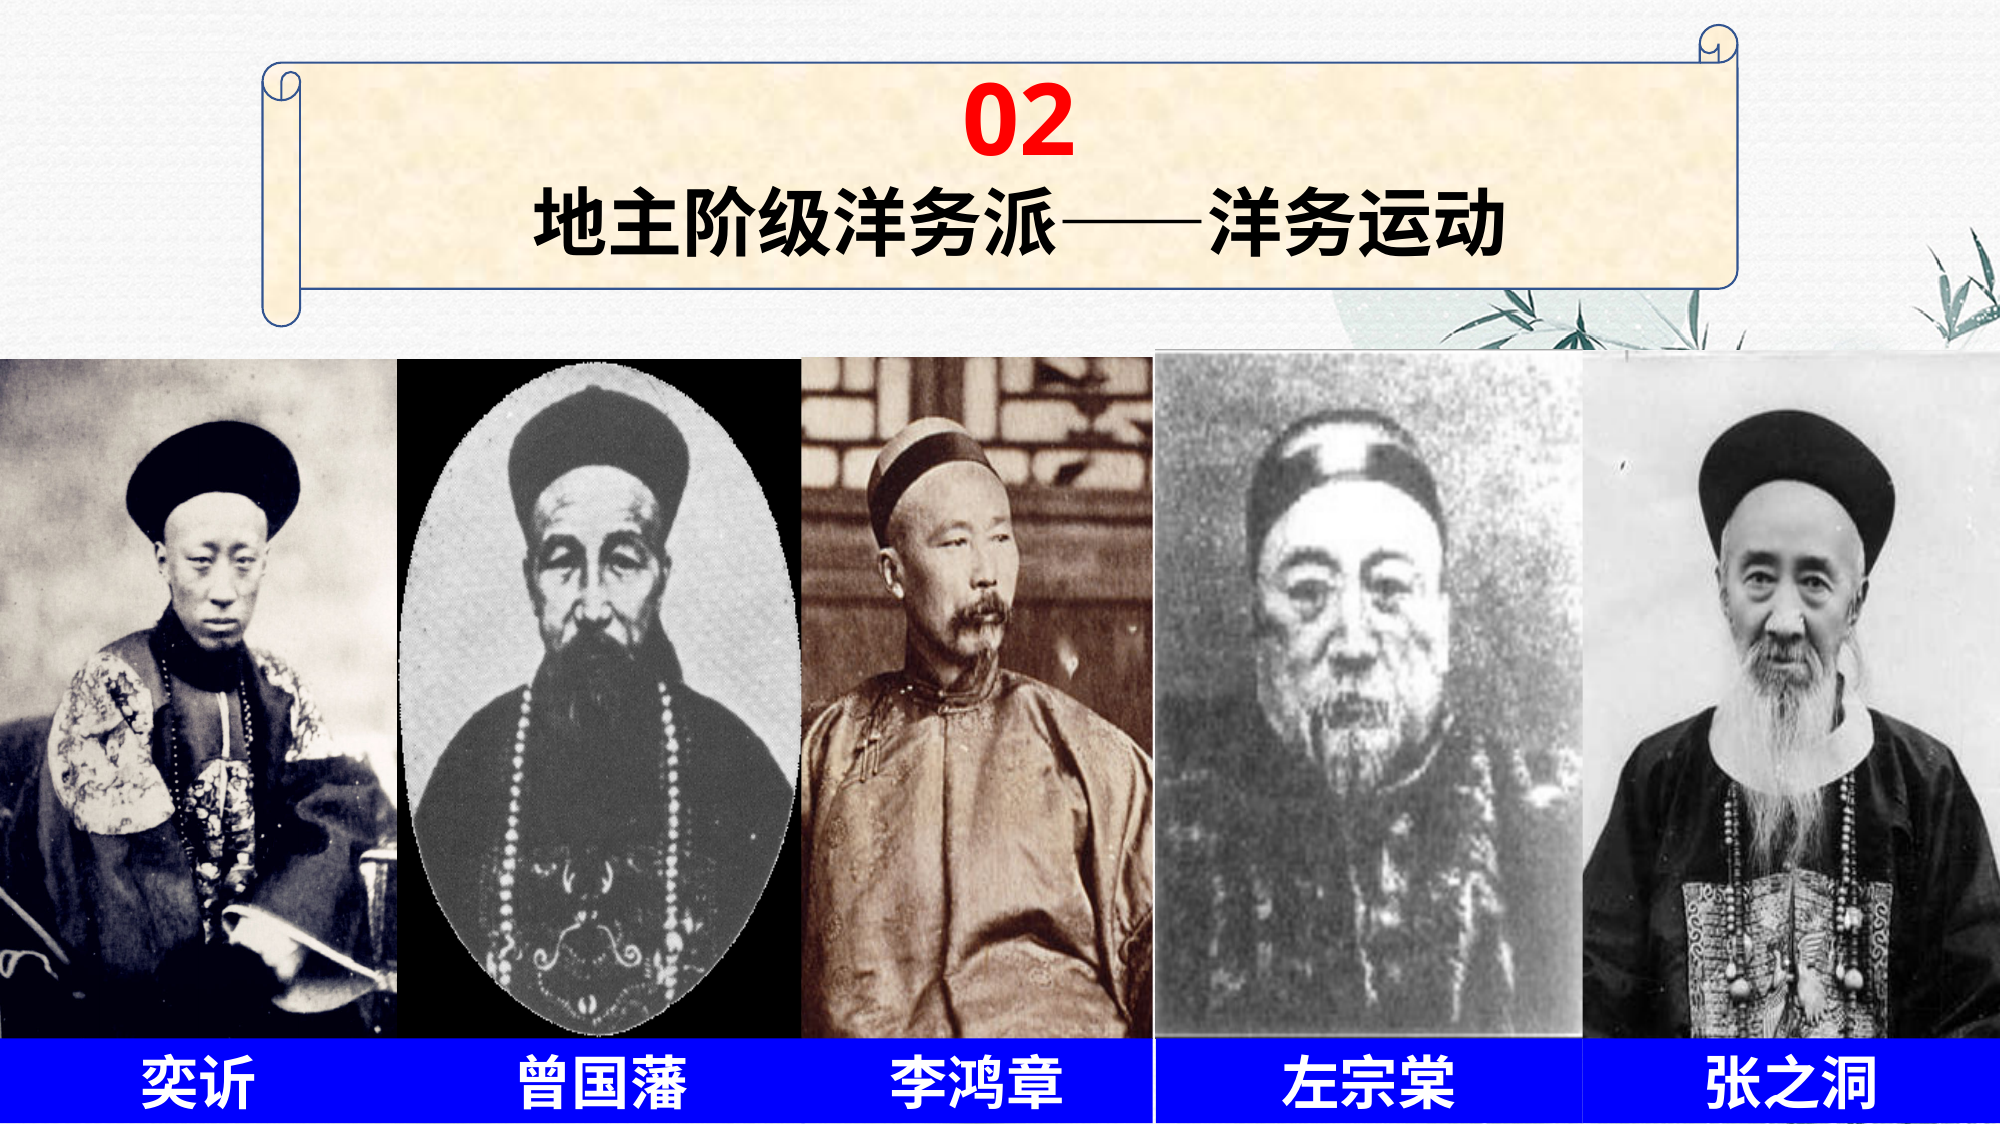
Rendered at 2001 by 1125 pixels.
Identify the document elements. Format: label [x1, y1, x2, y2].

text_box [0, 349, 2000, 1125]
text_box [262, 24, 1738, 327]
picture [0, 0, 2001, 1125]
